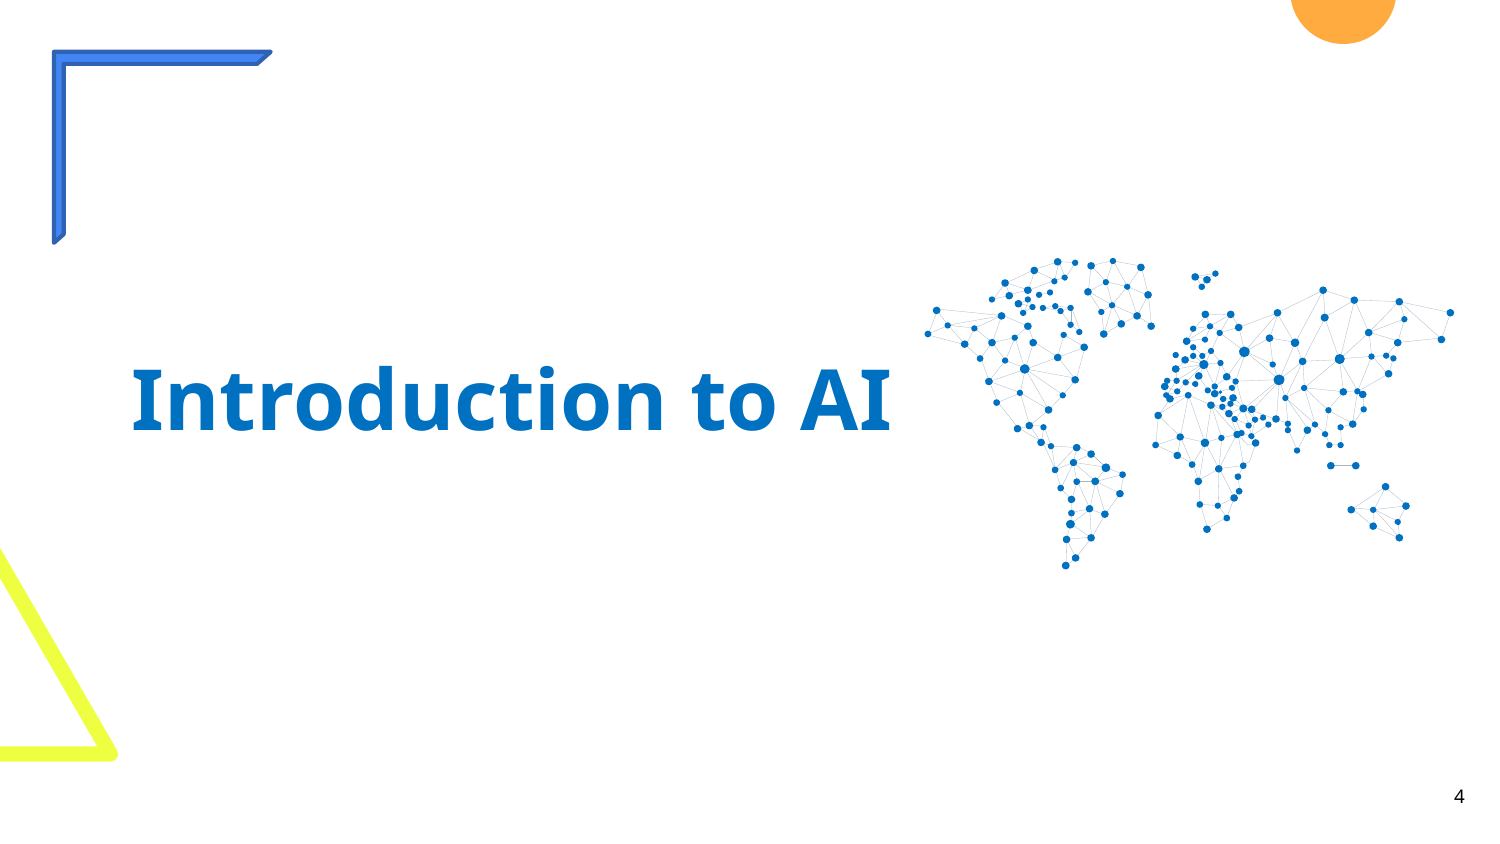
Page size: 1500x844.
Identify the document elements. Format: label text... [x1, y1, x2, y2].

text_box [51, 49, 273, 245]
slide_number 4 [1389, 764, 1480, 830]
text_box Introduction to AI [78, 339, 918, 456]
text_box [923, 257, 1455, 570]
